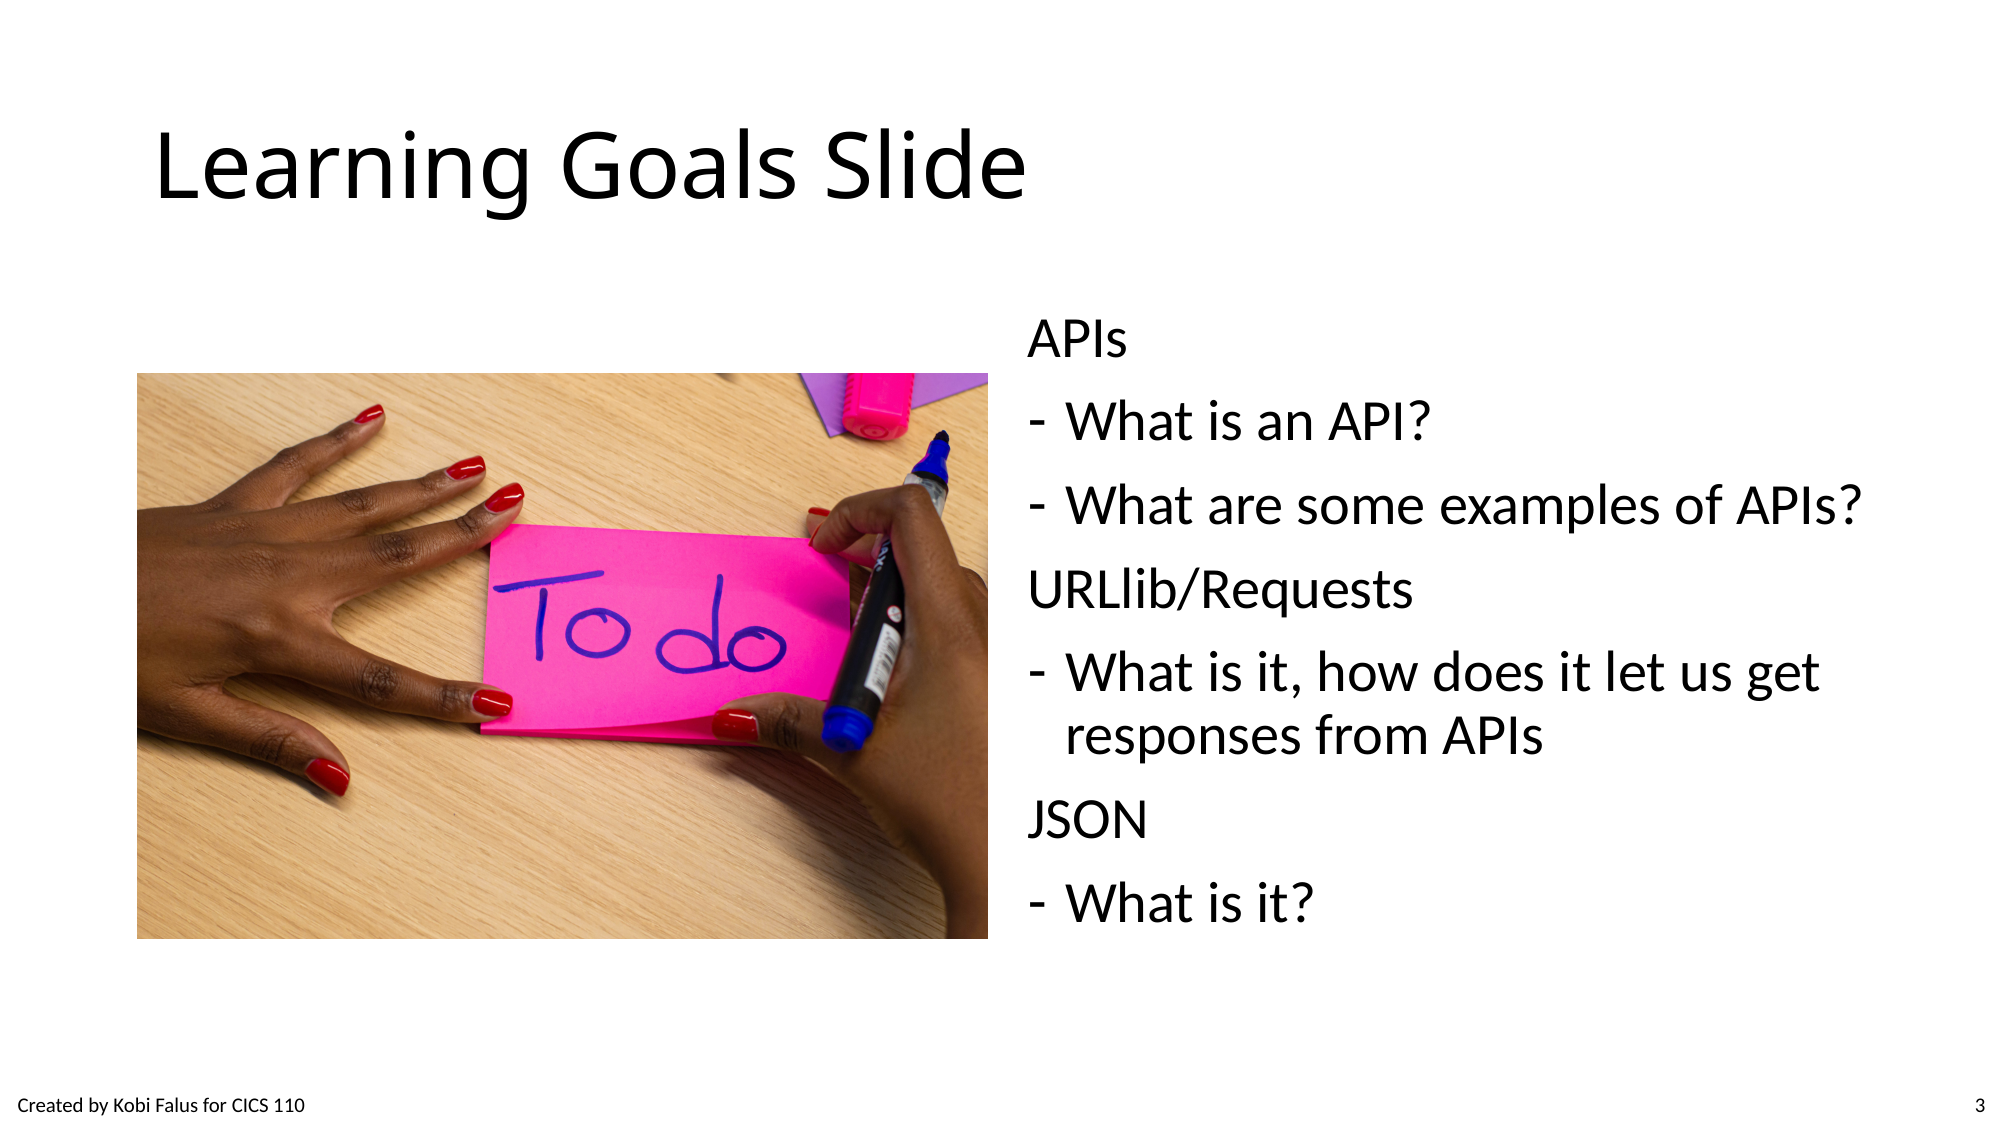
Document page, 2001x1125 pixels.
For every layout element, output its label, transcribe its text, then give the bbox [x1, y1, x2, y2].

picture [137, 373, 988, 939]
list APIs What is an API? What are some examples of APIs? URLlib/Requests What is it, how does it let us get responses from APIs JSON What is it? [1012, 299, 1909, 1014]
title Learning Goals Slide [137, 59, 1863, 278]
